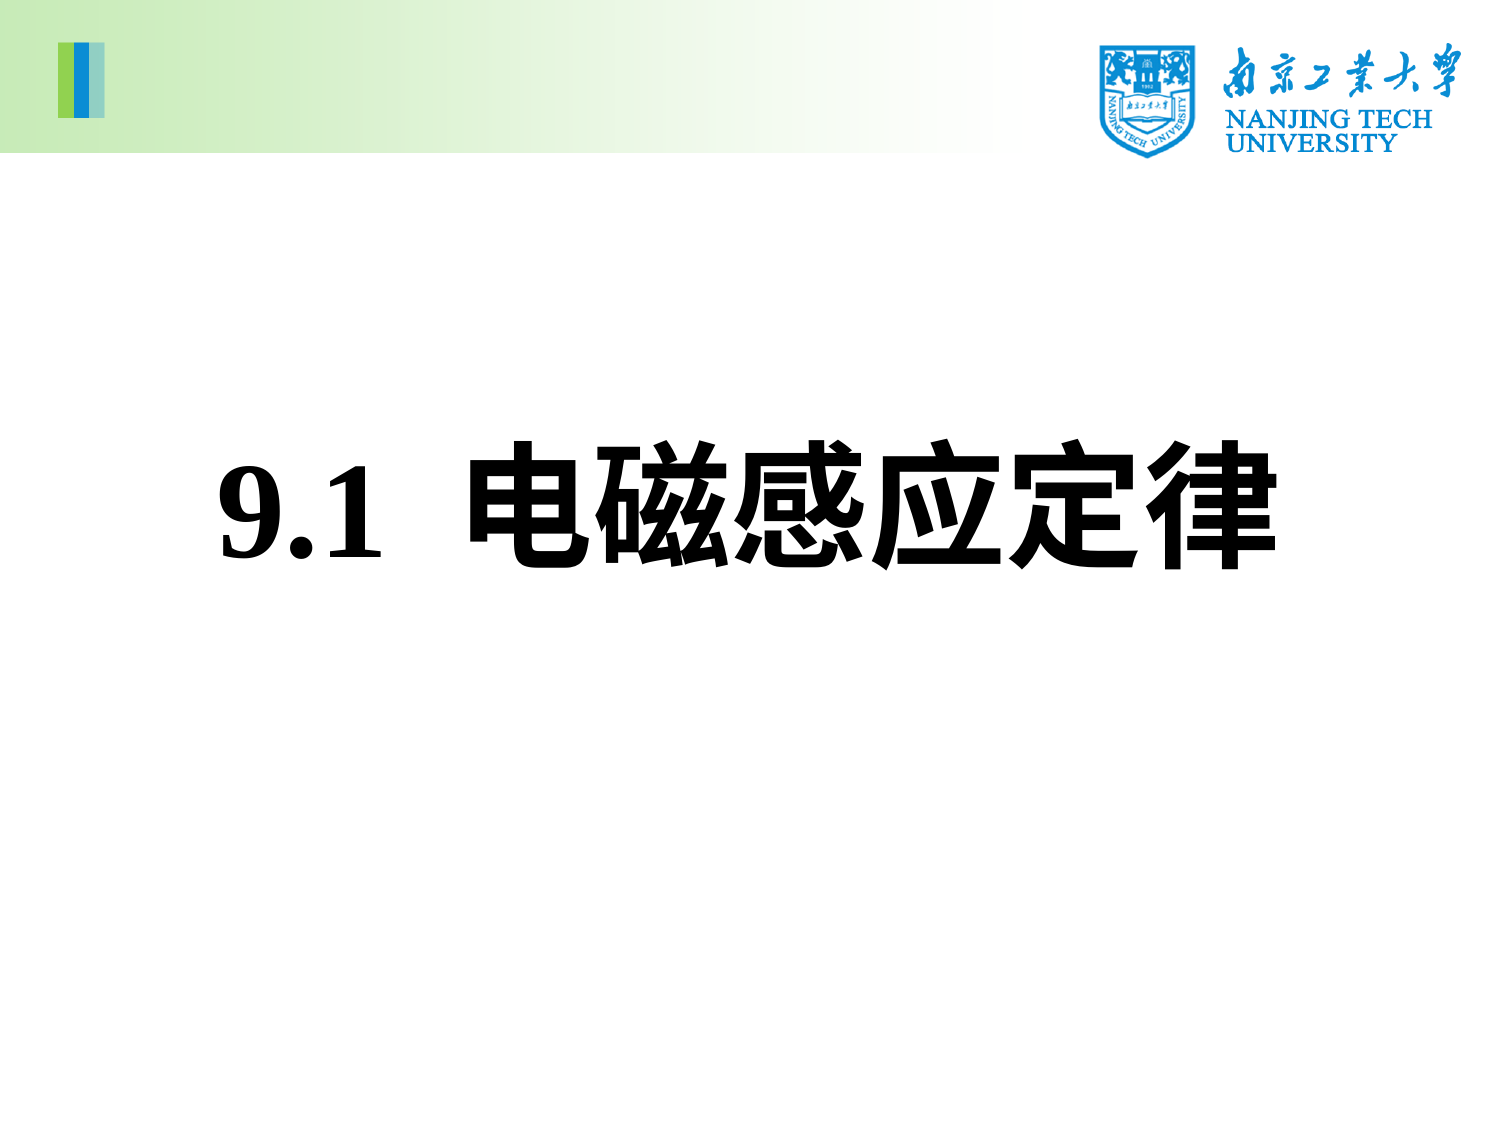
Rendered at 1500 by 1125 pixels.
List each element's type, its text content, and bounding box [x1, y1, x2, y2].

picture [0, 0, 1500, 1125]
text_box 9.1 电磁感应定律 [201, 412, 1296, 593]
